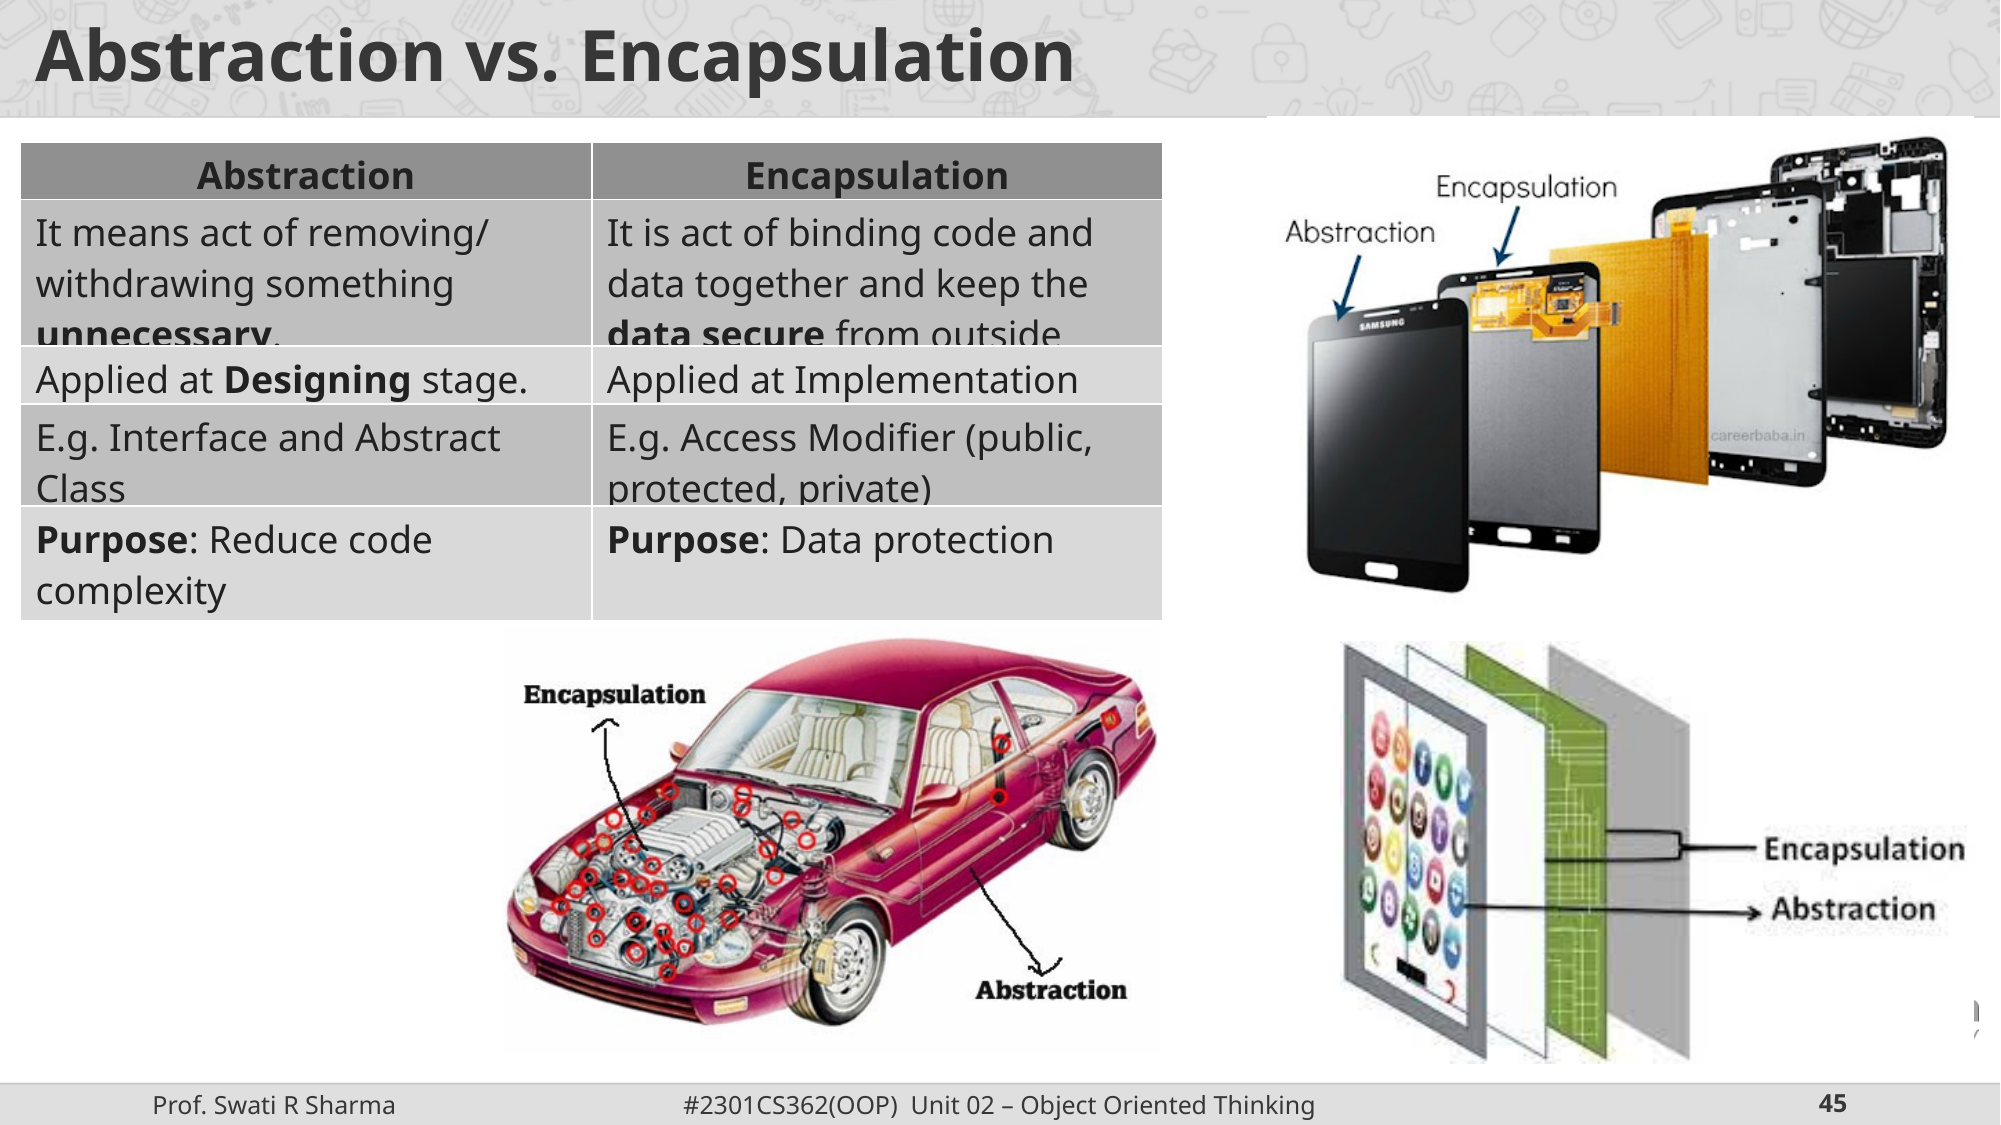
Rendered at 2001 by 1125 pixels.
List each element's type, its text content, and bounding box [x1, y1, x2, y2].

title Abstraction vs. Encapsulation [0, 0, 2000, 117]
table_header Abstraction [21, 143, 591, 199]
table_header Encapsulation [593, 143, 1162, 199]
picture [502, 626, 1158, 1053]
table_header Purpose: Reduce code complexity [21, 507, 591, 620]
table_header Applied at Implementation stage. [593, 347, 1162, 403]
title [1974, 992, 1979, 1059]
table_header It is act of binding code and data together and keep the data secure from outside interference. [593, 200, 1162, 345]
picture [1340, 641, 1974, 1064]
table_header E.g. Access Modifier (public, protected, private) [593, 405, 1162, 505]
table_header Purpose: Data protection [593, 507, 1162, 620]
table_header E.g. Interface and Abstract Class [21, 405, 591, 505]
picture [1267, 116, 1974, 610]
table_header It means act of removing/ withdrawing something unnecessary. [21, 200, 591, 345]
table_header Applied at Designing stage. [21, 347, 591, 403]
